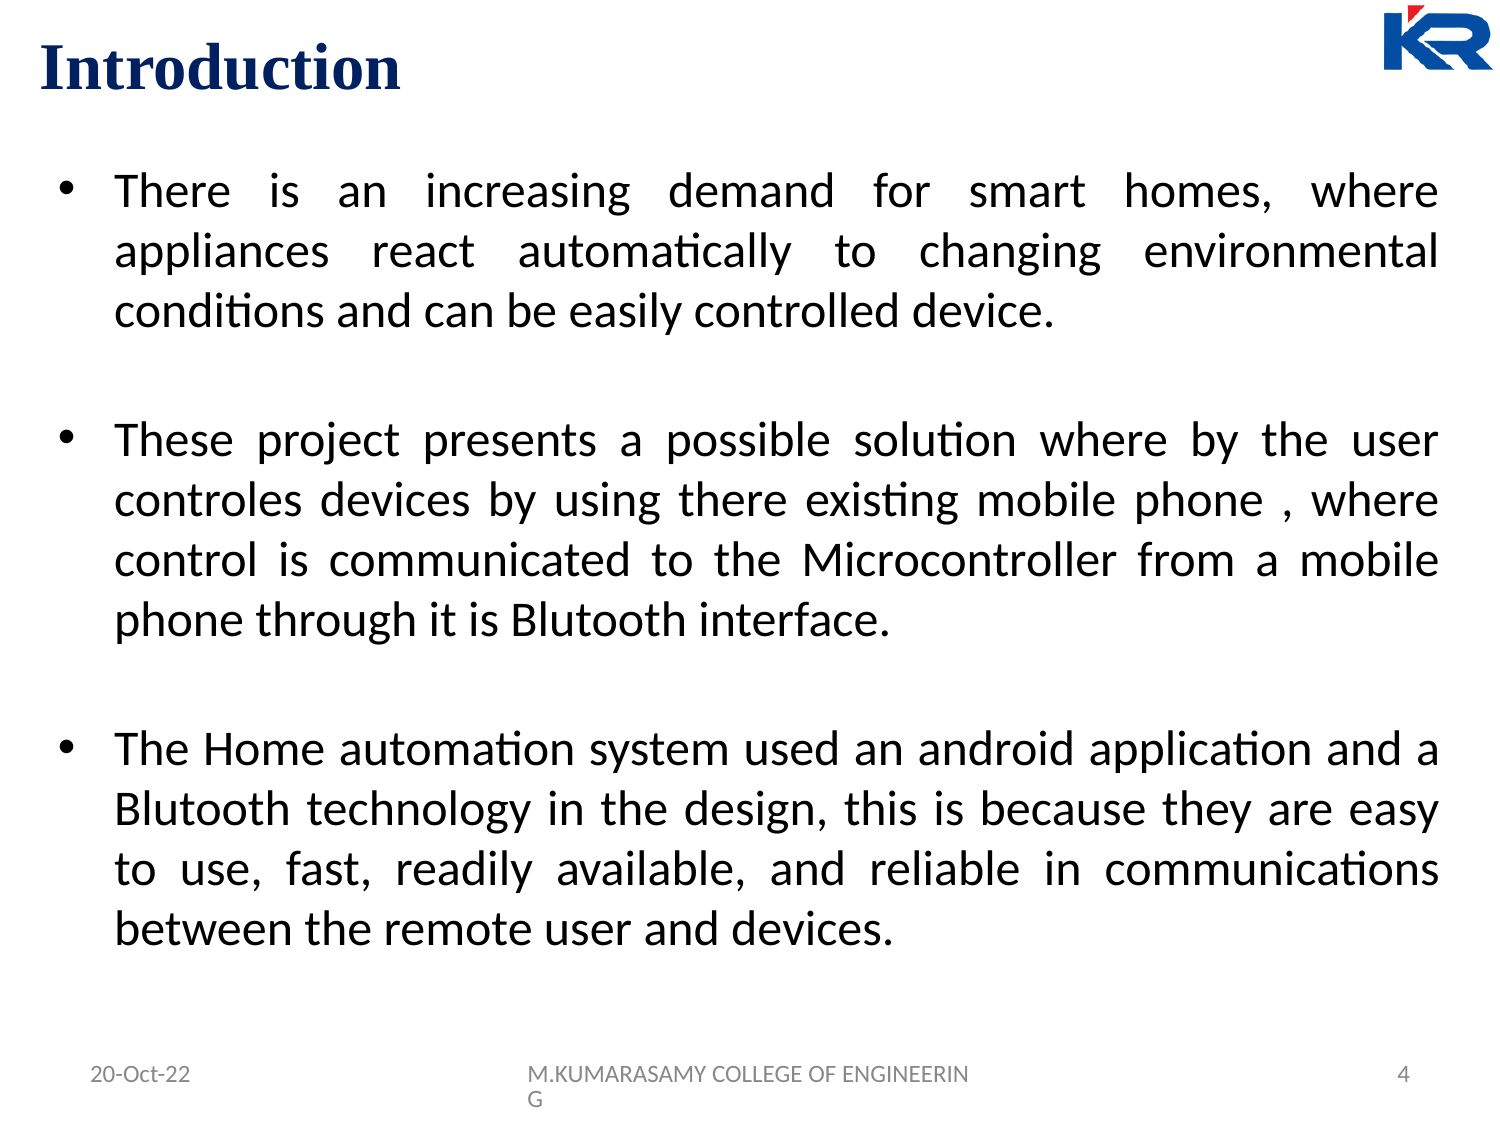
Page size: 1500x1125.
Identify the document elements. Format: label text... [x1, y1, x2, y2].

title Introduction [24, 0, 1499, 125]
footer M.KUMARASAMY COLLEGE OF ENGINEERING [512, 1042, 988, 1103]
list There is an increasing demand for smart homes, where appliances react automatically to changing environmental conditions and can be easily controlled device. These project presents a possible solution where by the user controles devices by using there existing mobile phone , where control is communicated to the Microcontroller from a mobile phone through it is Blutooth interface. The Home automation system used an android application and a Blutooth technology in the design, this is because they are easy to use, fast, readily available, and reliable in communications between the remote user and devices. [42, 149, 1456, 893]
slide_number 20-Oct-22 [75, 1042, 425, 1103]
picture [1377, 0, 1499, 76]
slide_number 4 [1074, 1042, 1425, 1103]
